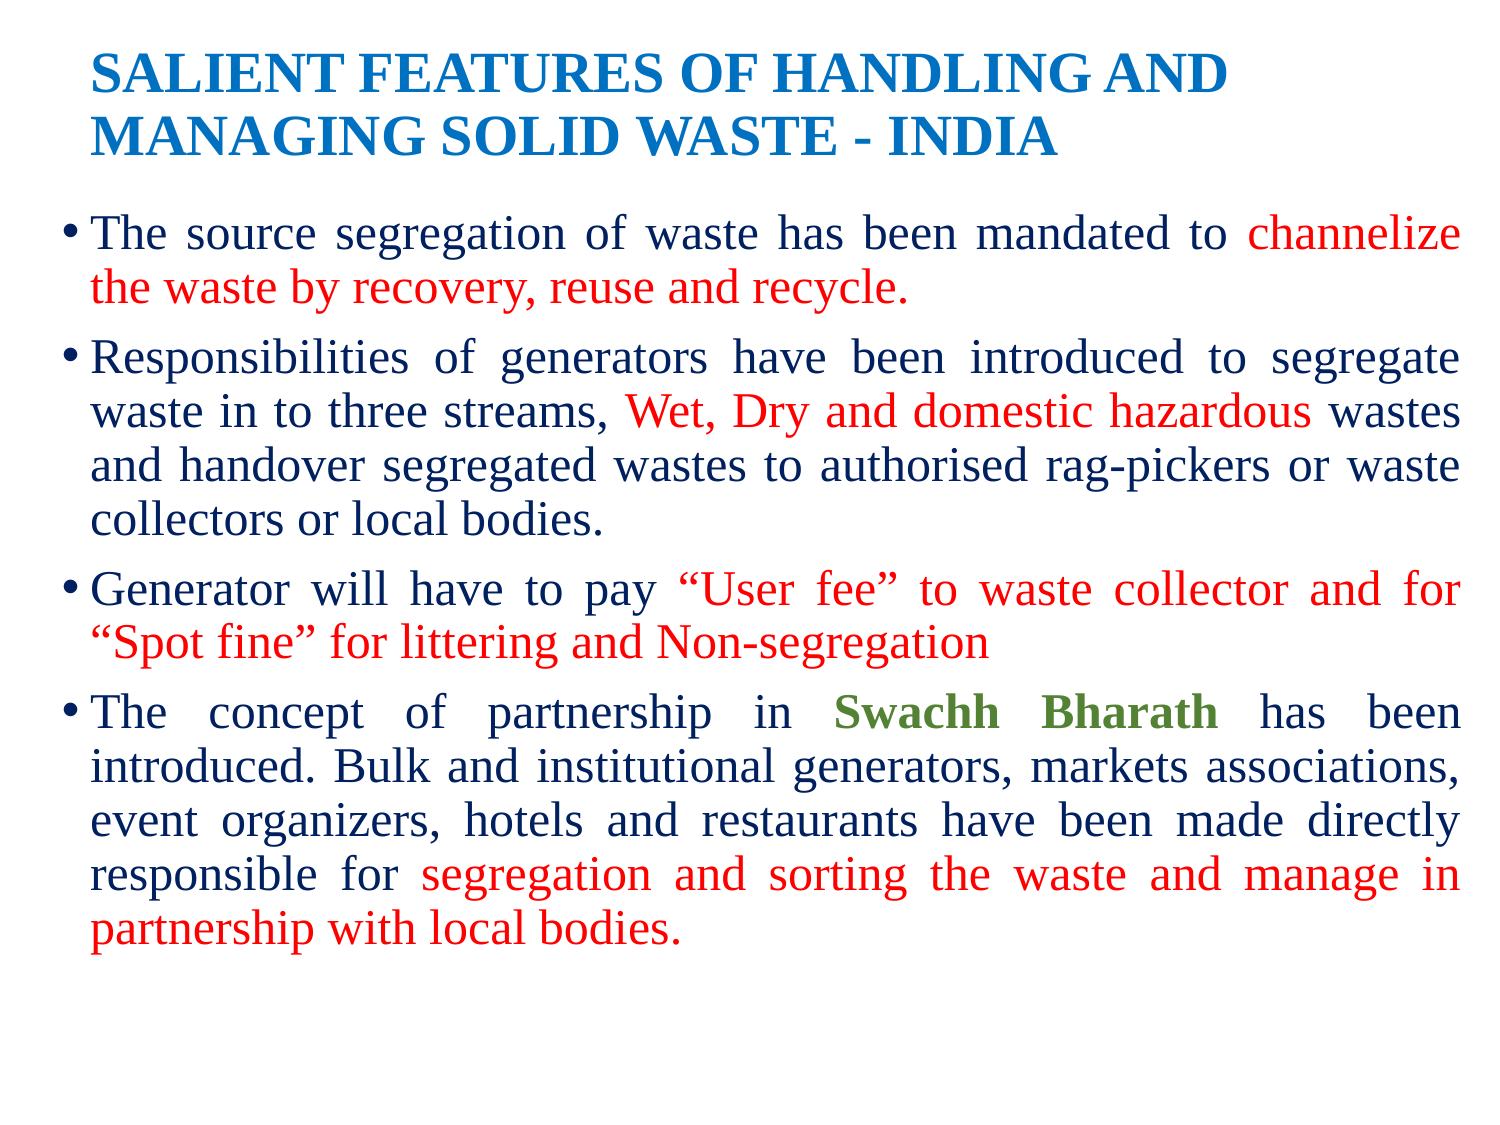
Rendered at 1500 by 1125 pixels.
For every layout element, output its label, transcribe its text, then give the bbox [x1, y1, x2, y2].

list The source segregation of waste has been mandated to channelize the waste by recovery, reuse and recycle. Responsibilities of generators have been introduced to segregate waste in to three streams, Wet, Dry and domestic hazardous wastes and handover segregated wastes to authorised rag-pickers or waste collectors or local bodies. Generator will have to pay “User fee” to waste collector and for “Spot fine” for littering and Non-segregation The concept of partnership in Swachh Bharath has been introduced. Bulk and institutional generators, markets associations, event organizers, hotels and restaurants have been made directly responsible for segregation and sorting the waste and manage in partnership with local bodies. [46, 199, 1477, 1090]
title SALIENT FEATURES OF HANDLING AND MANAGING SOLID WASTE - INDIA [75, 11, 1454, 199]
